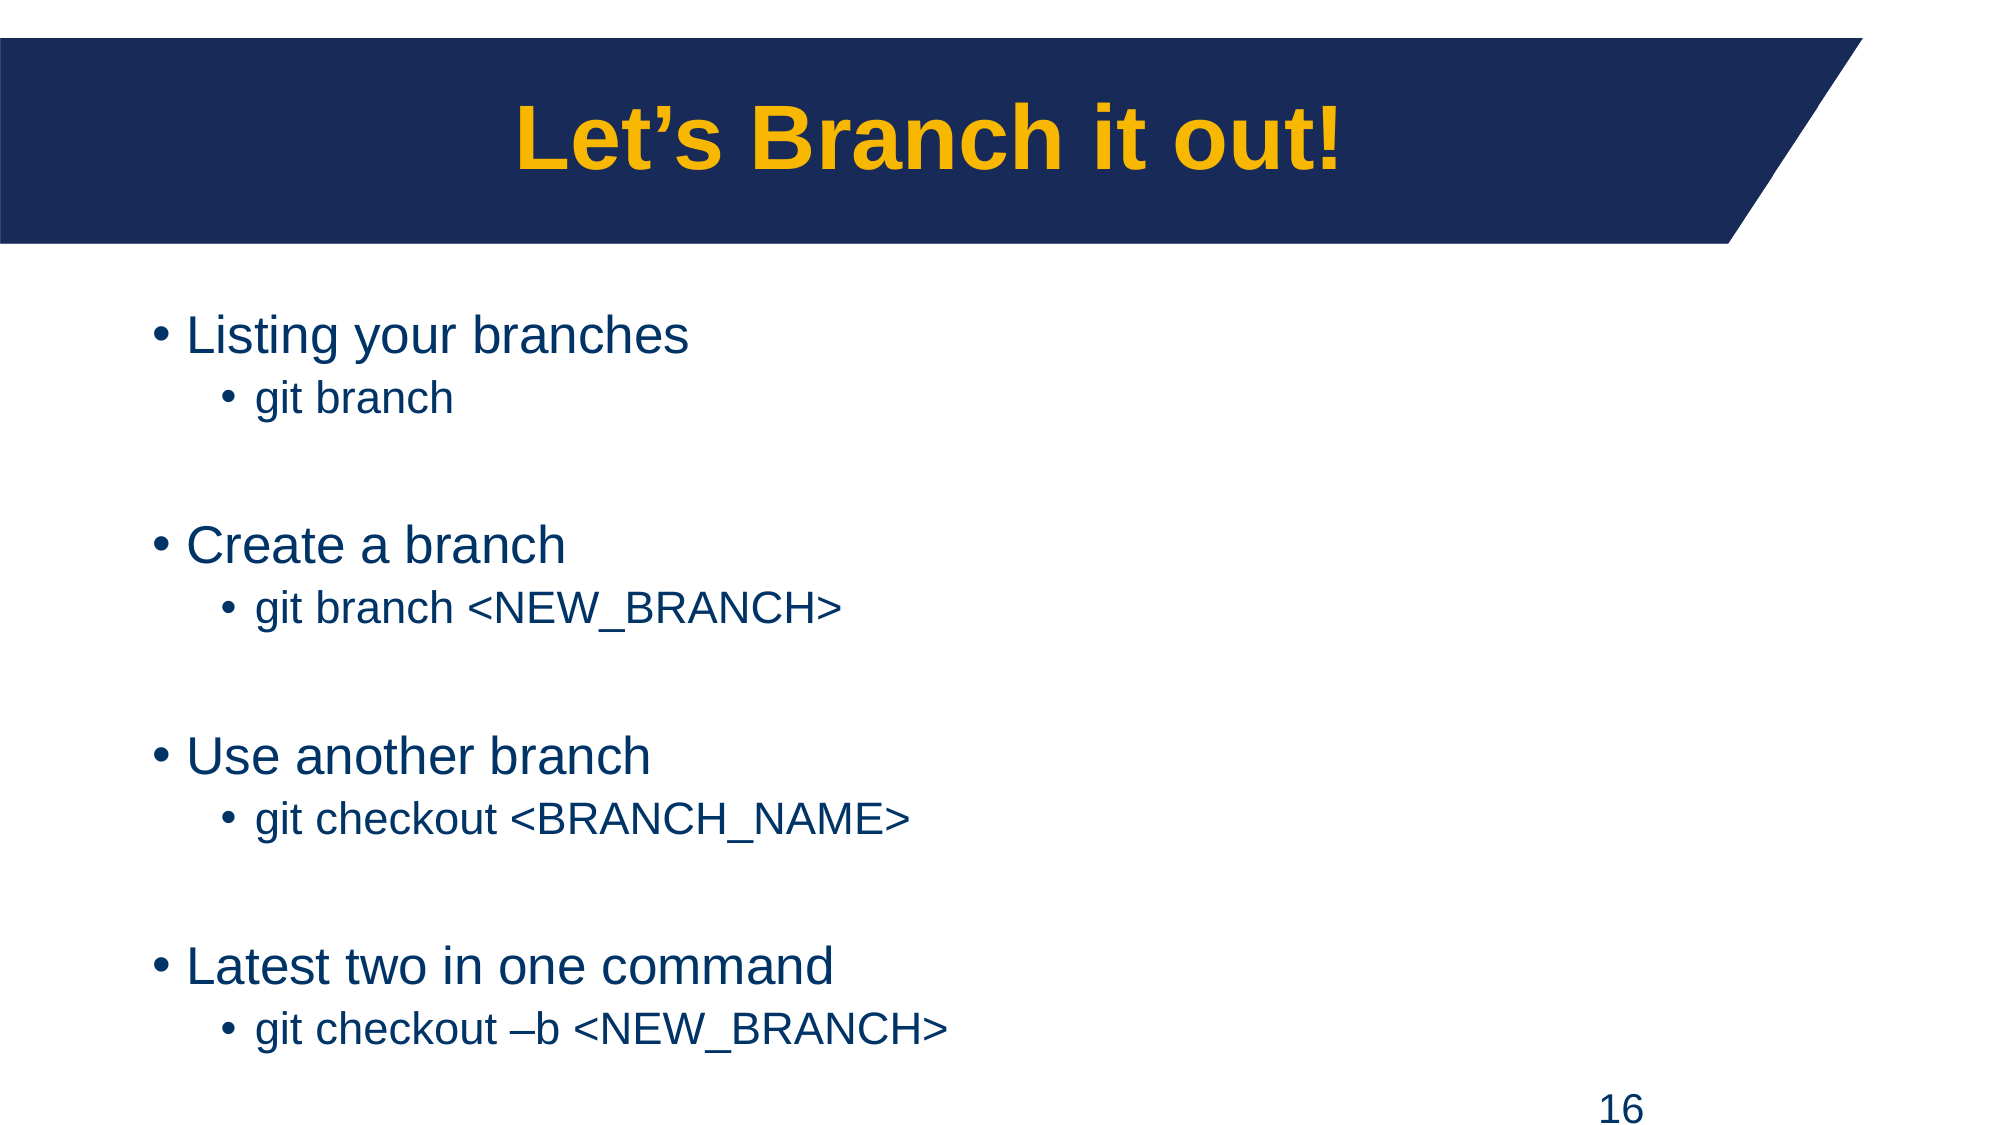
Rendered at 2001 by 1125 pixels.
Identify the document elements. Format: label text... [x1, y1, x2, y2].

slide_number 16 [1583, 1074, 2000, 1125]
title Let’s Branch it out! [137, 59, 1724, 221]
picture [0, 38, 1863, 244]
list Listing your branches git branch Create a branch git branch <NEW_BRANCH> Use another branch git checkout <BRANCH_NAME> Latest two in one command git checkout –b <NEW_BRANCH> [137, 299, 1863, 1066]
